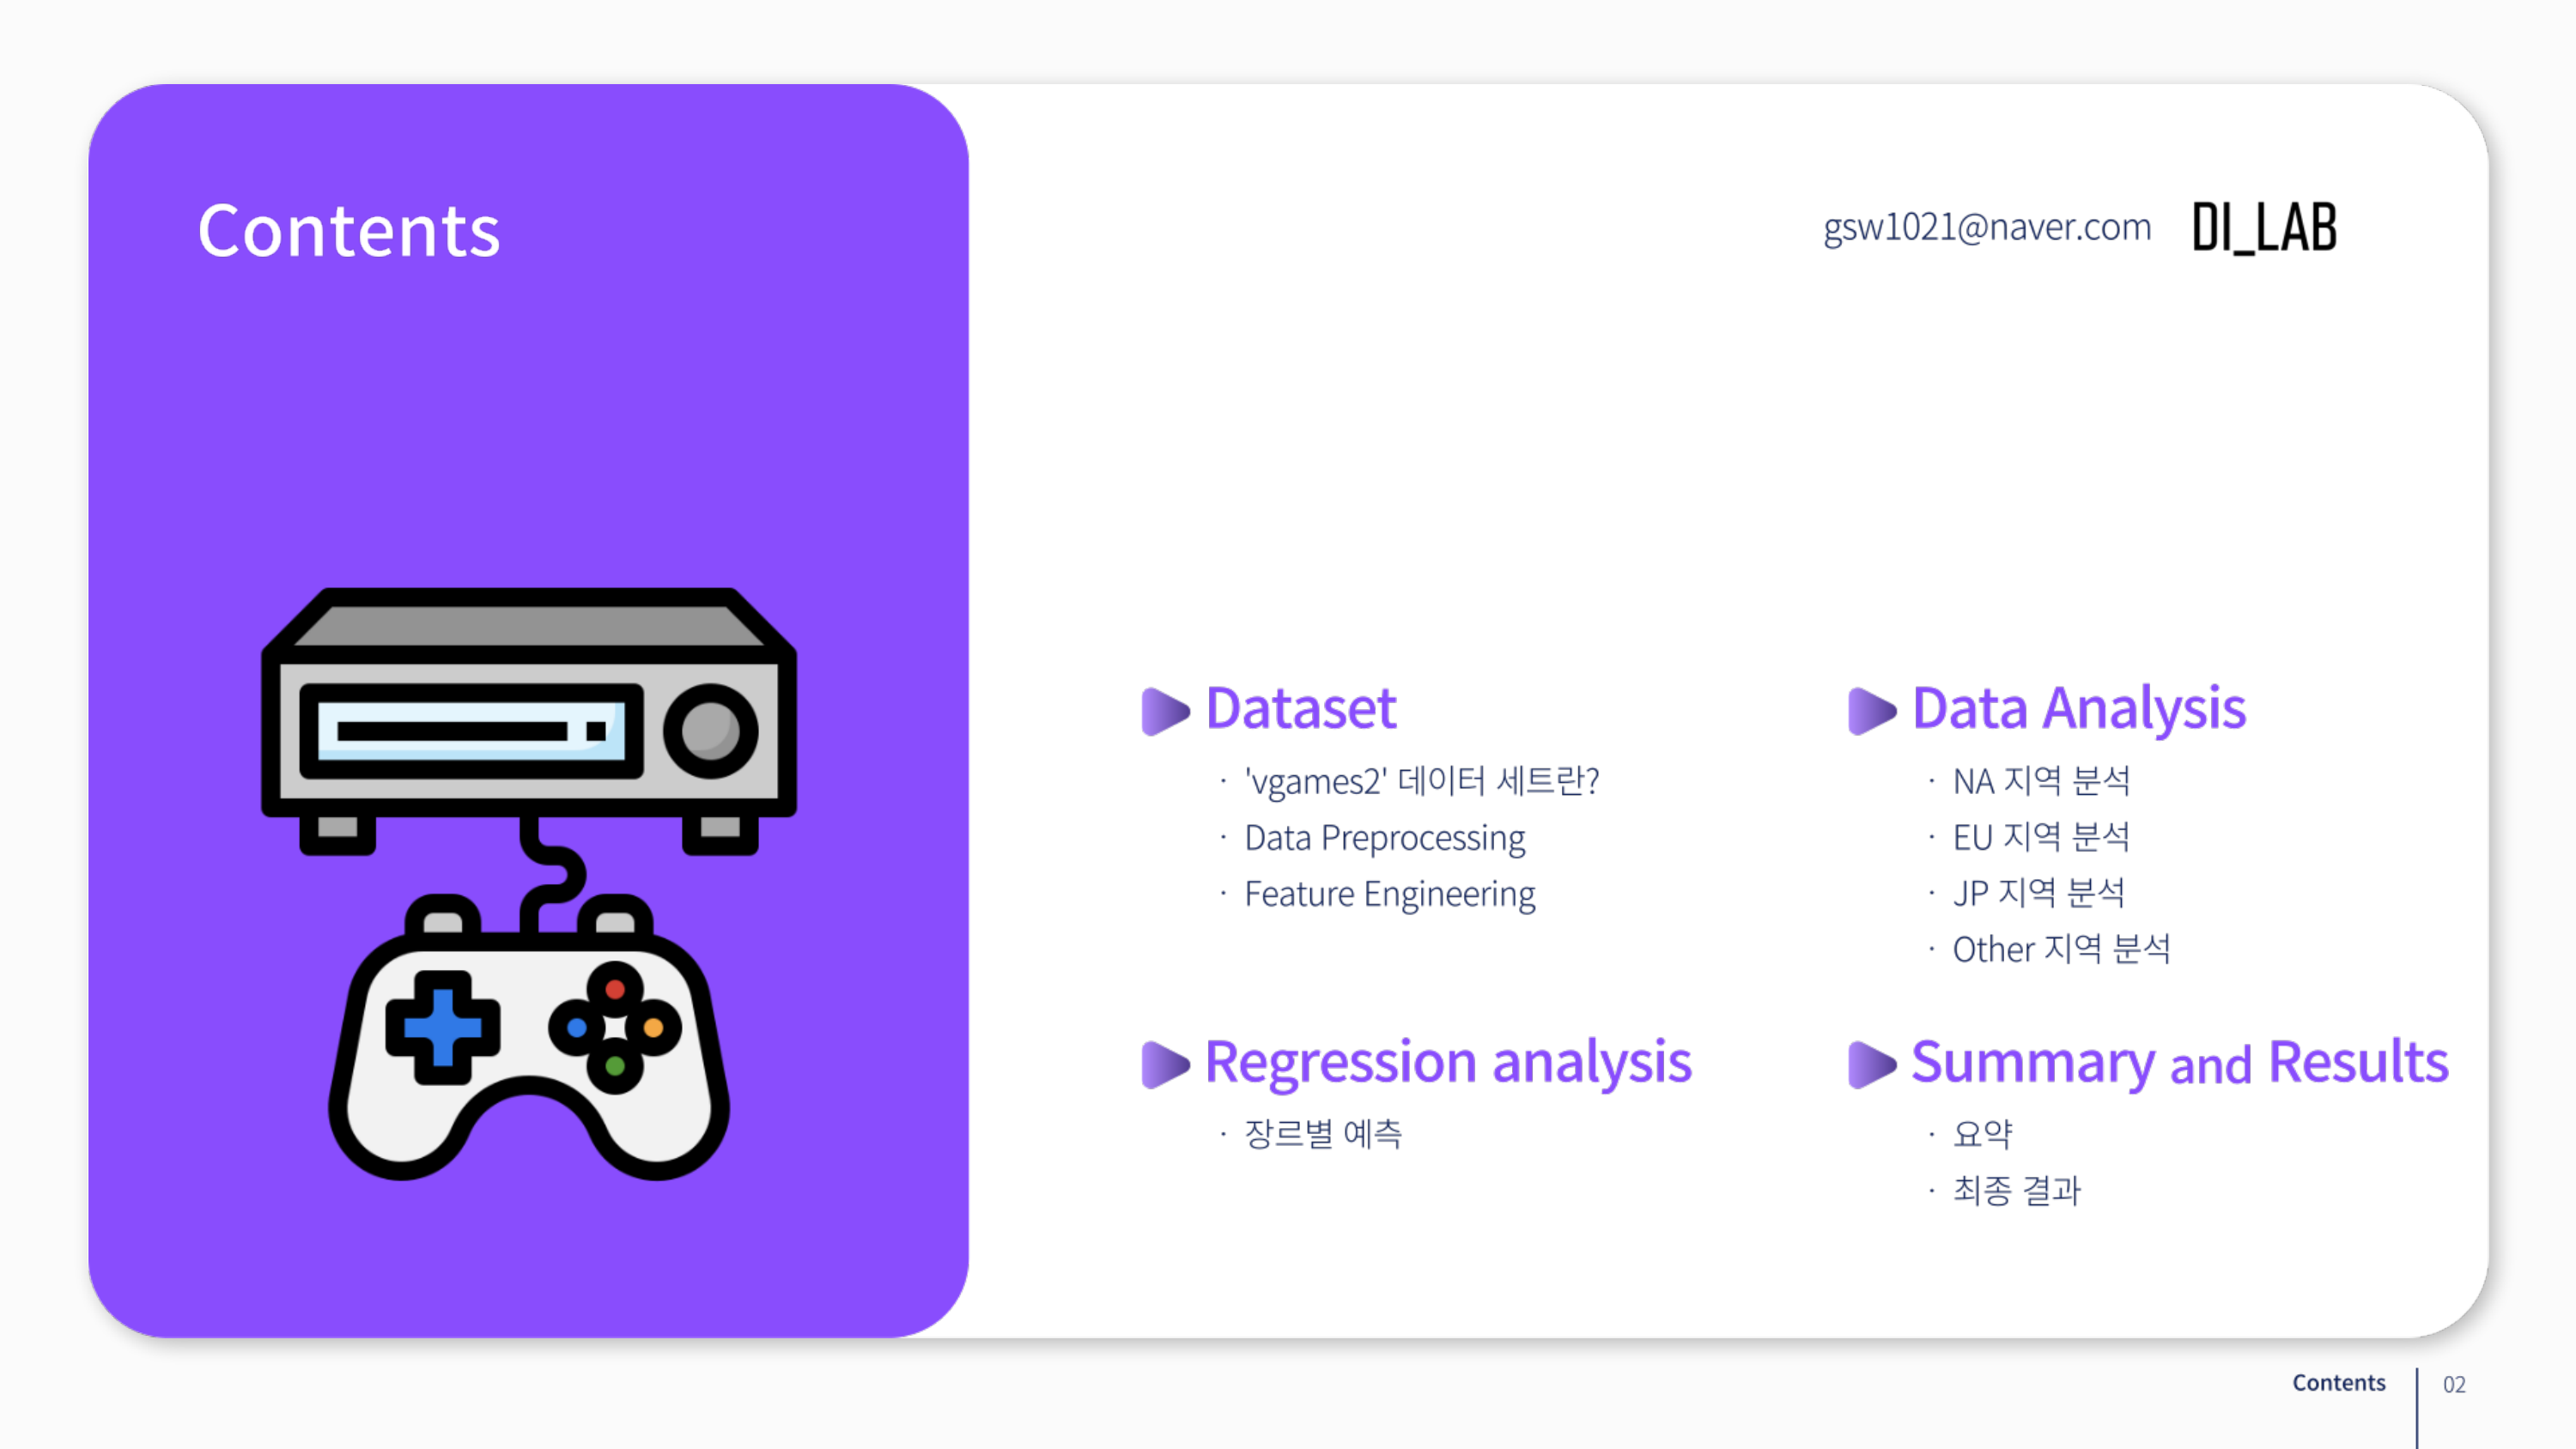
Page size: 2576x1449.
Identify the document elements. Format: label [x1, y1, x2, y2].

text_box [1140, 1036, 1190, 1094]
text_box [1140, 683, 1191, 742]
text_box [2150, 162, 2379, 306]
text_box [222, 578, 835, 1191]
text_box [88, 83, 970, 1338]
text_box [970, 83, 2489, 1338]
text_box [2348, 1434, 2486, 1438]
text_box [1847, 1036, 1897, 1094]
text_box [1847, 682, 1899, 741]
picture [0, 0, 2576, 1449]
